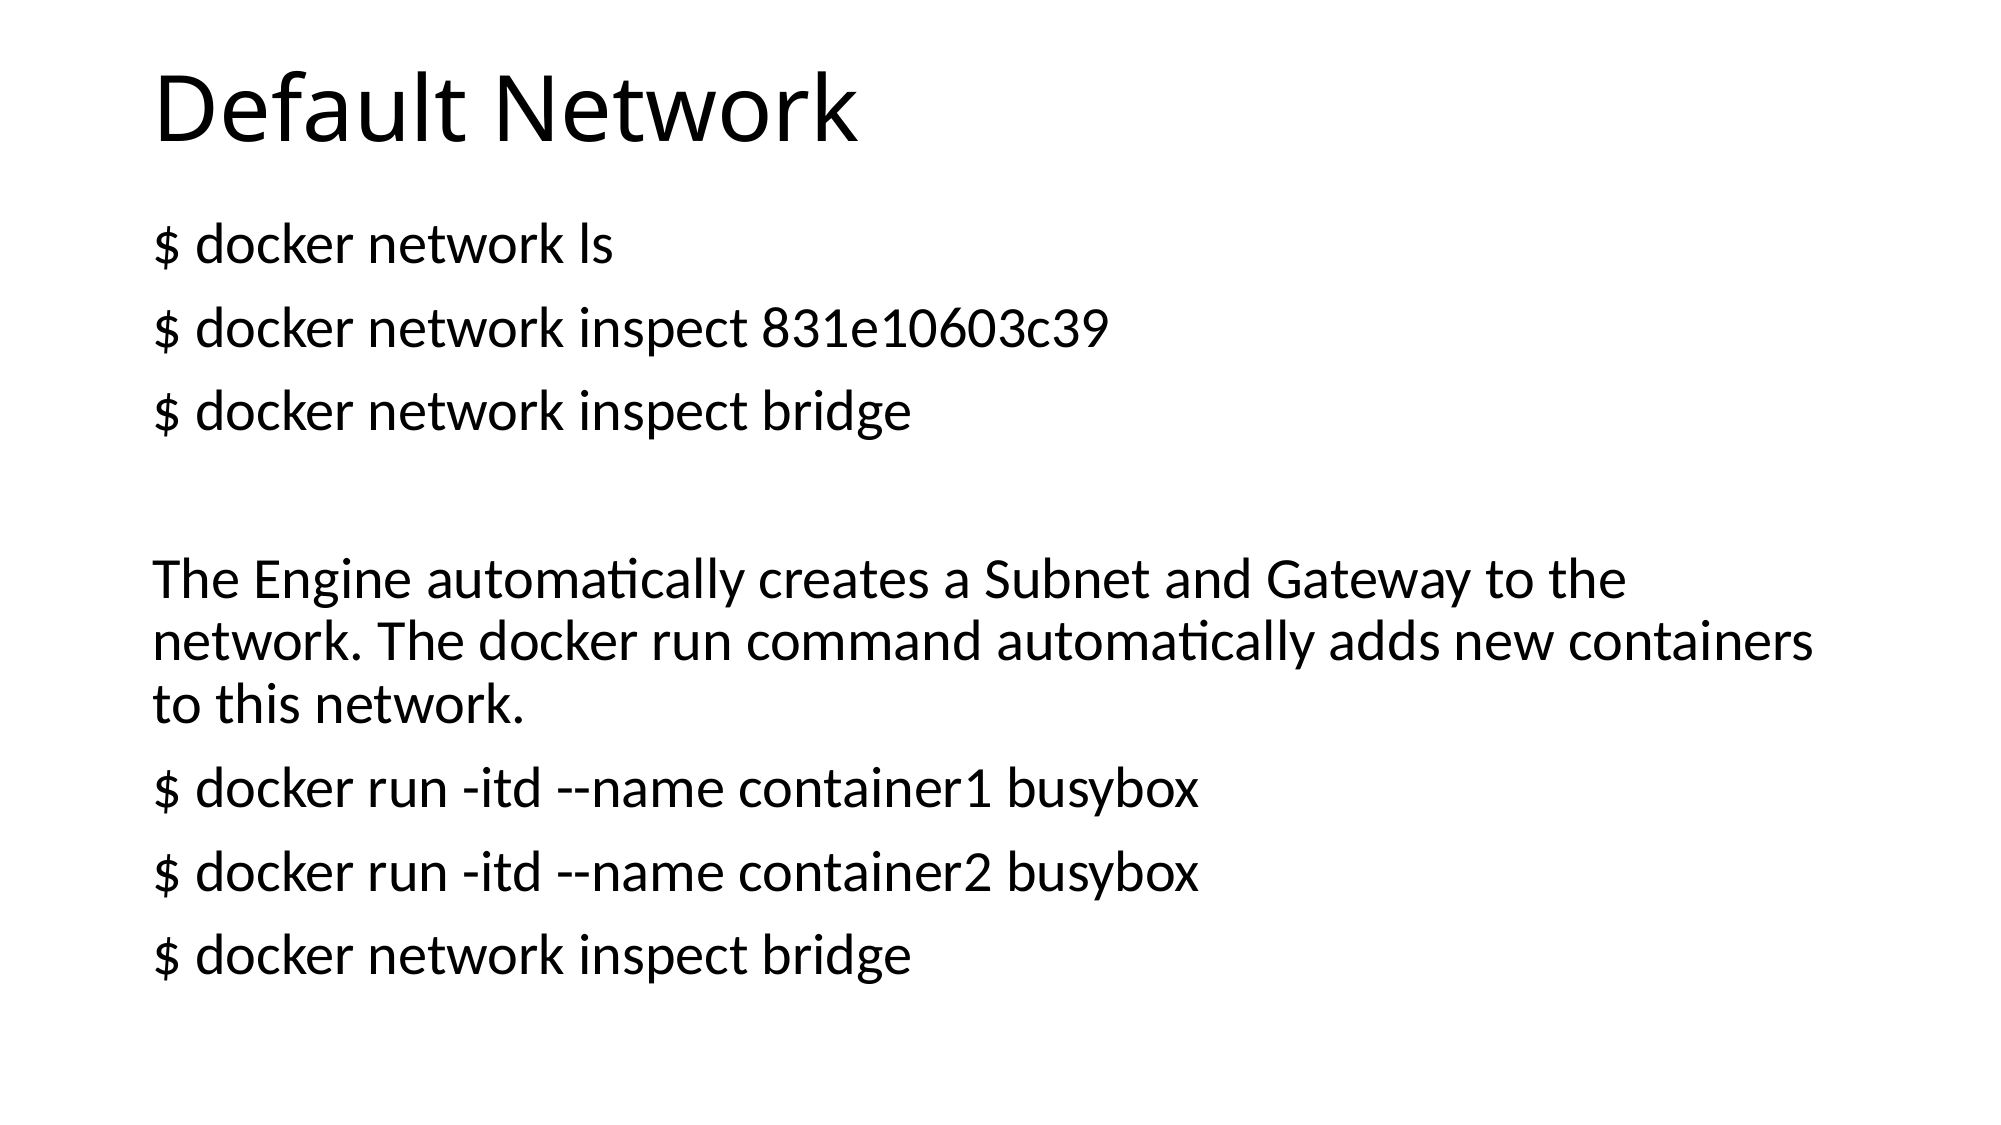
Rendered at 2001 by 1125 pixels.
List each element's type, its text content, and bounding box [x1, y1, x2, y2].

title Default Network [137, 3, 1863, 205]
list $ docker network ls $ docker network inspect 831e10603c39 $ docker network inspect bridge The Engine automatically creates a Subnet and Gateway to the network. The docker run command automatically adds new containers to this network. $ docker run -itd --name container1 busybox $ docker run -itd --name container2 busybox $ docker network inspect bridge [137, 205, 1863, 1035]
